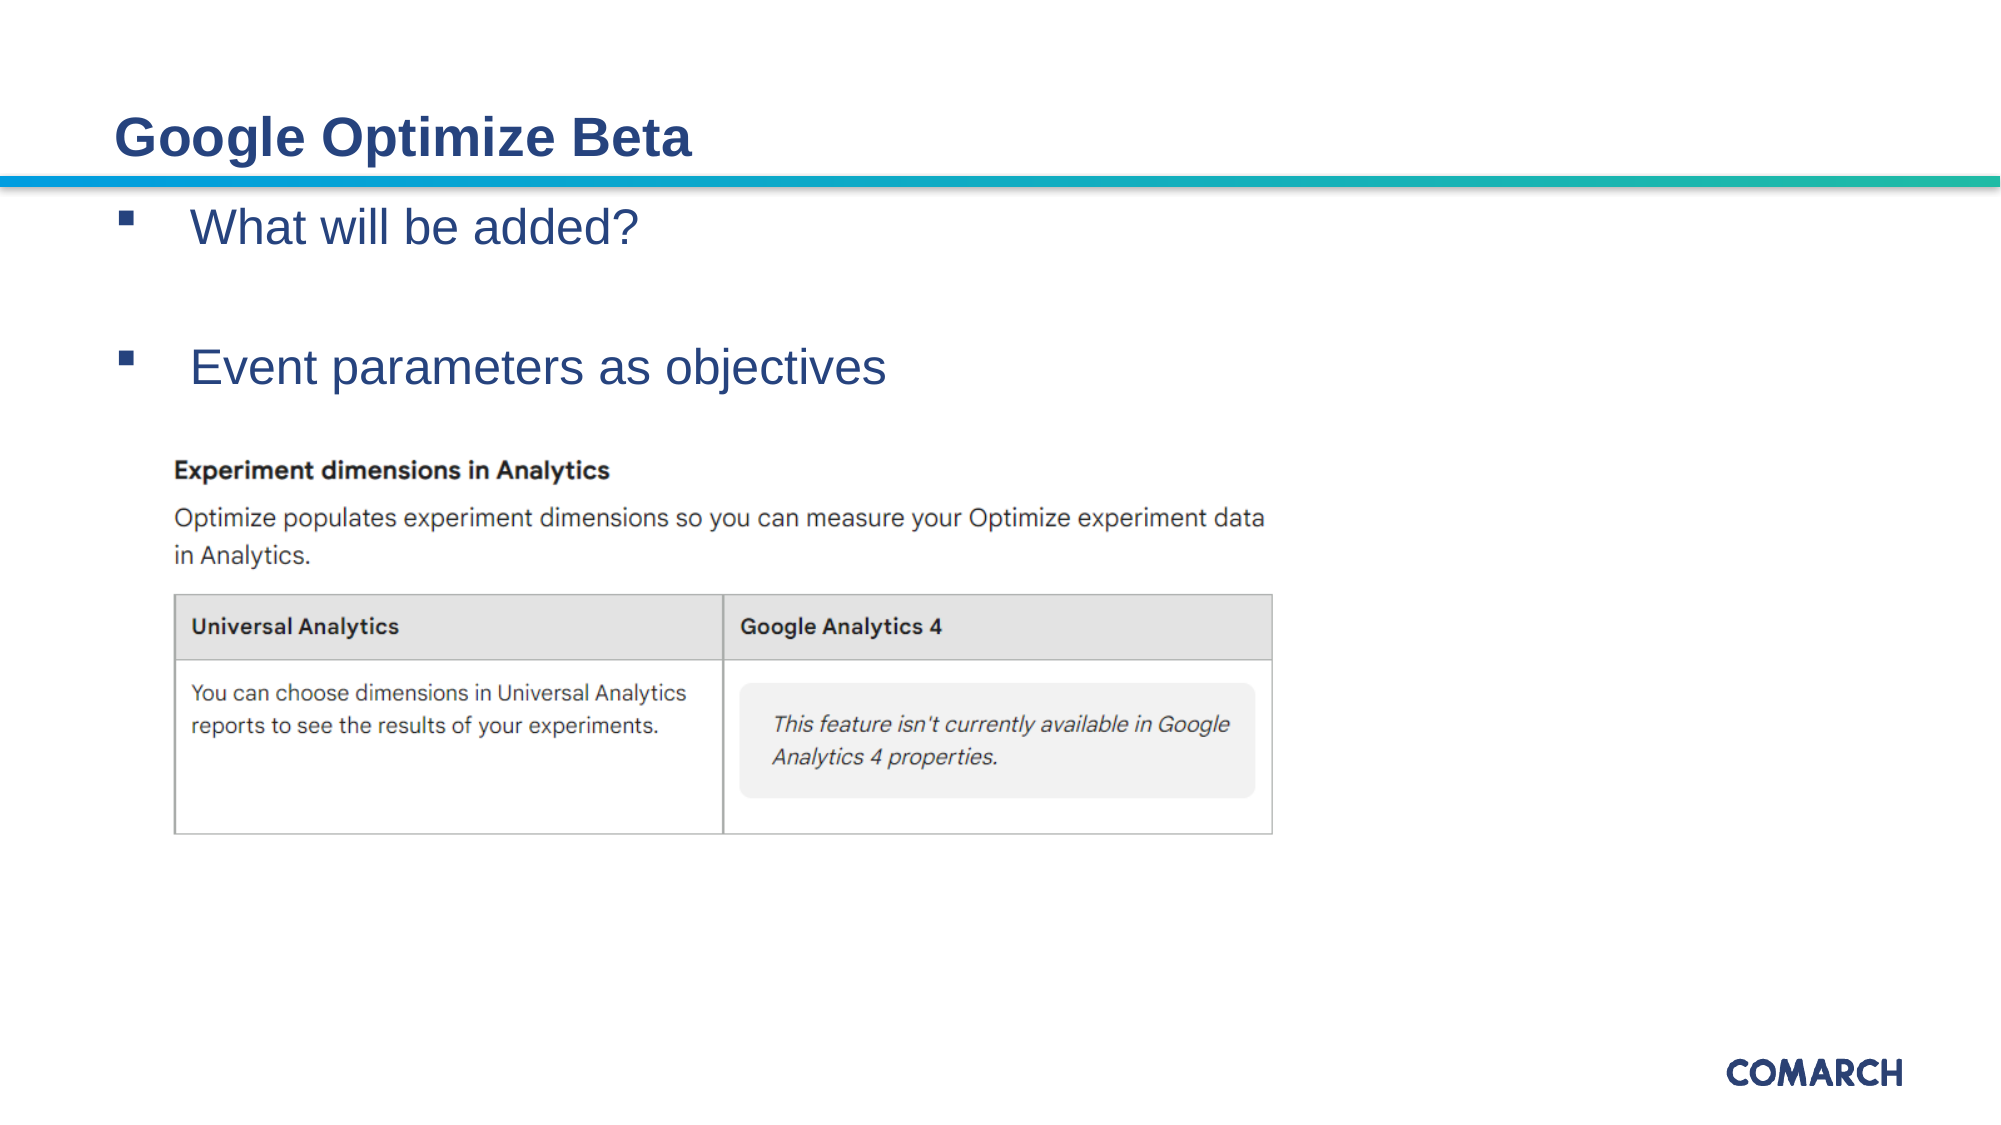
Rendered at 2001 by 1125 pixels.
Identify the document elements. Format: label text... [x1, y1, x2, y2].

title Google Optimize Beta [99, 25, 1900, 176]
picture [160, 440, 1308, 856]
list What will be added? Event parameters as objectives [99, 186, 1902, 1043]
picture [1726, 1058, 1902, 1086]
